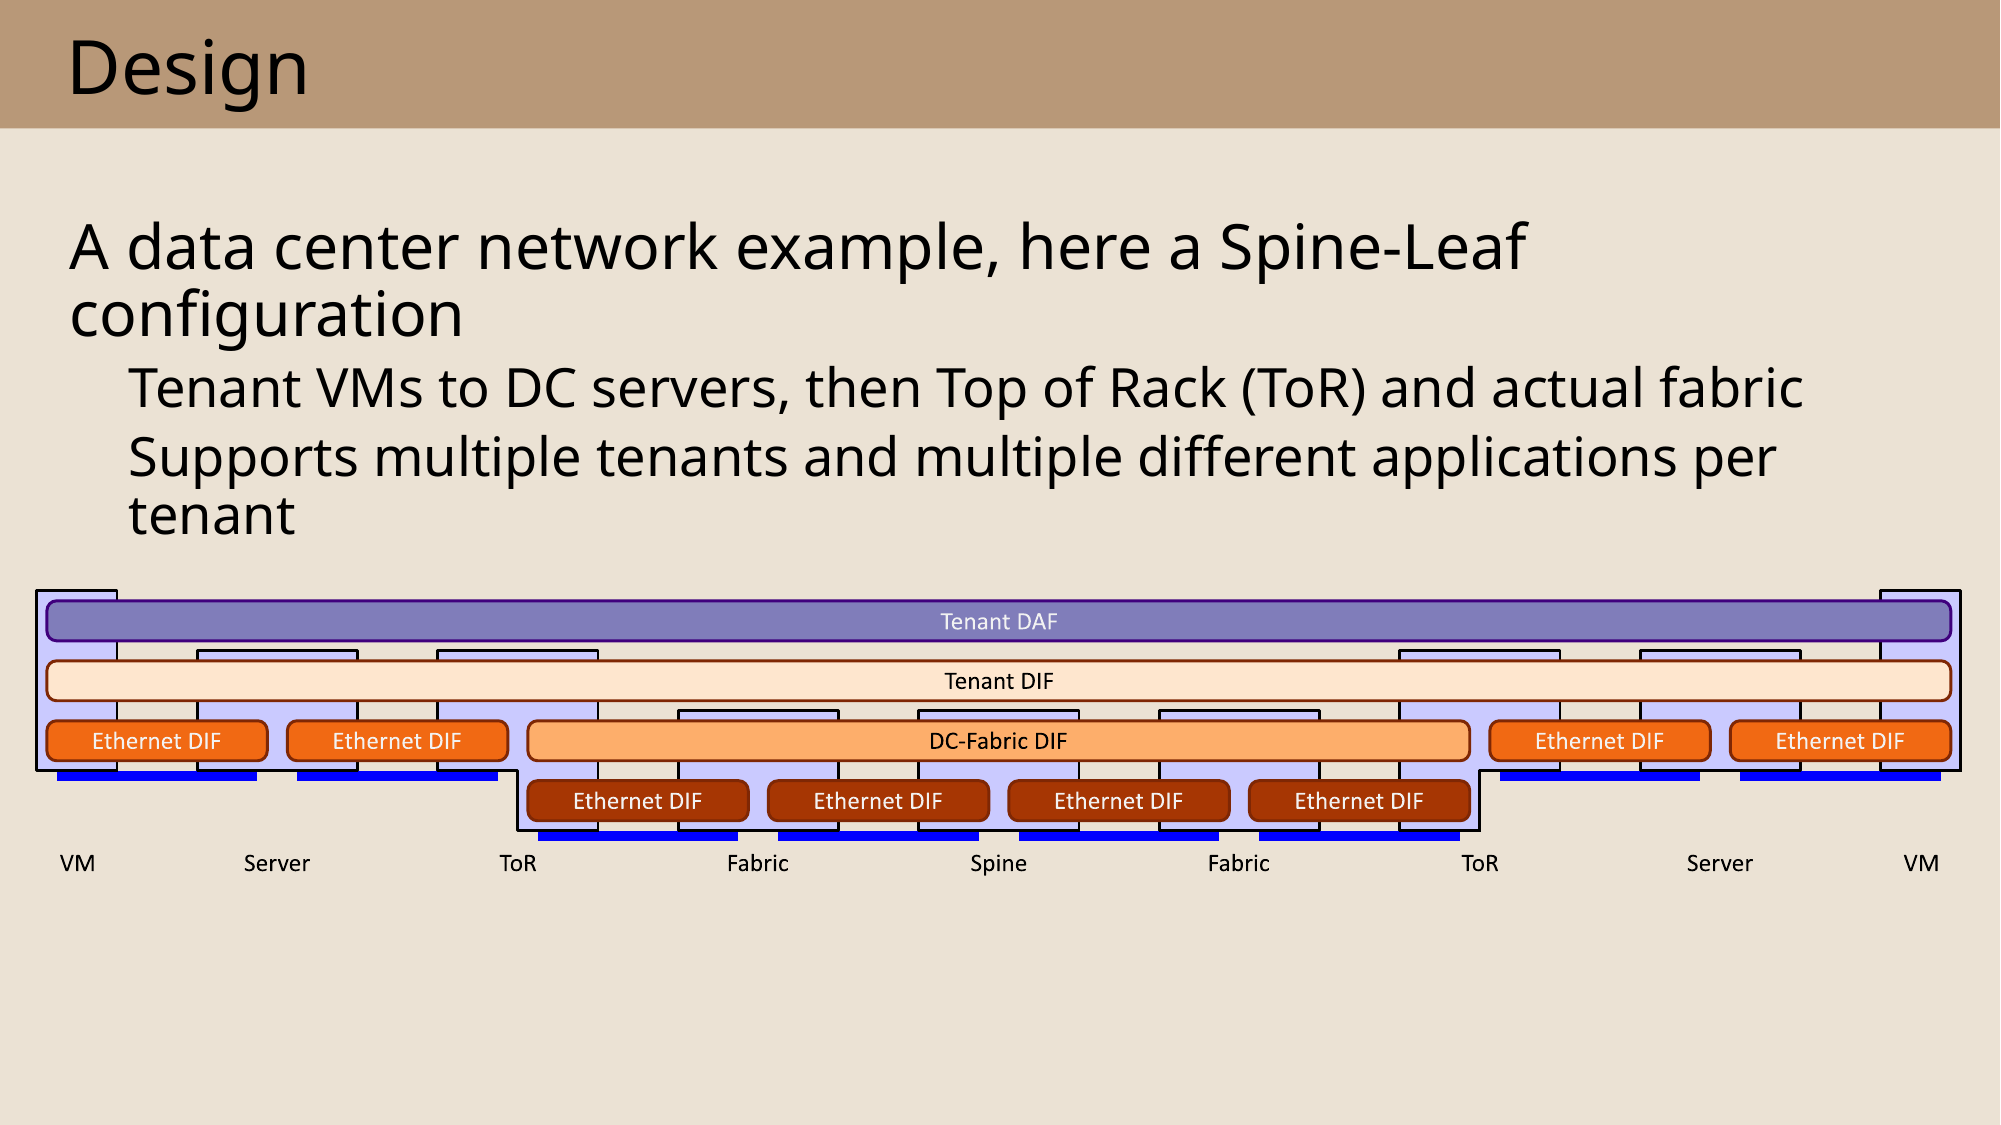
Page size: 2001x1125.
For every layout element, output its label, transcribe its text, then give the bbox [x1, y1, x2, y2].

title Design [0, 0, 2000, 129]
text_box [0, 580, 2000, 885]
list A data center network example, here a Spine-Leaf configuration Tenant VMs to DC servers, then Top of Rack (ToR) and actual fabric Supports multiple tenants and multiple different applications per tenant [54, 208, 1945, 539]
